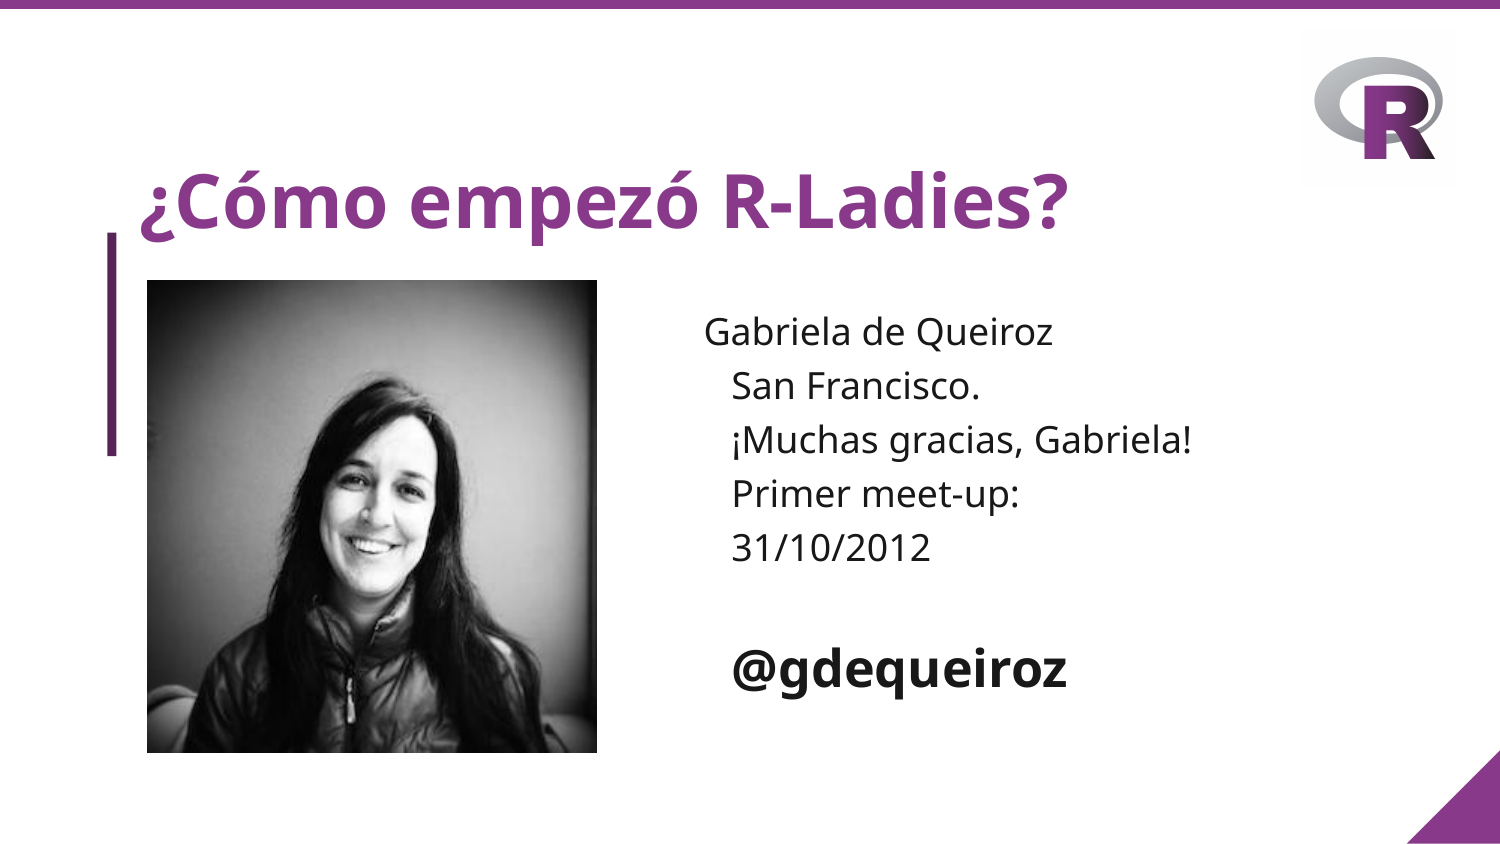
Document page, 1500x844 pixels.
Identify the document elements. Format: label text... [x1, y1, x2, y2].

title ¿Cómo empezó R-Ladies? [124, 138, 1282, 329]
picture [1300, 30, 1457, 187]
picture [147, 279, 597, 753]
text_box Gabriela de Queiroz San Francisco. ¡Muchas gracias, Gabriela! Primer meet-up: 31/10/2012 @gdequeiroz [679, 291, 1388, 776]
